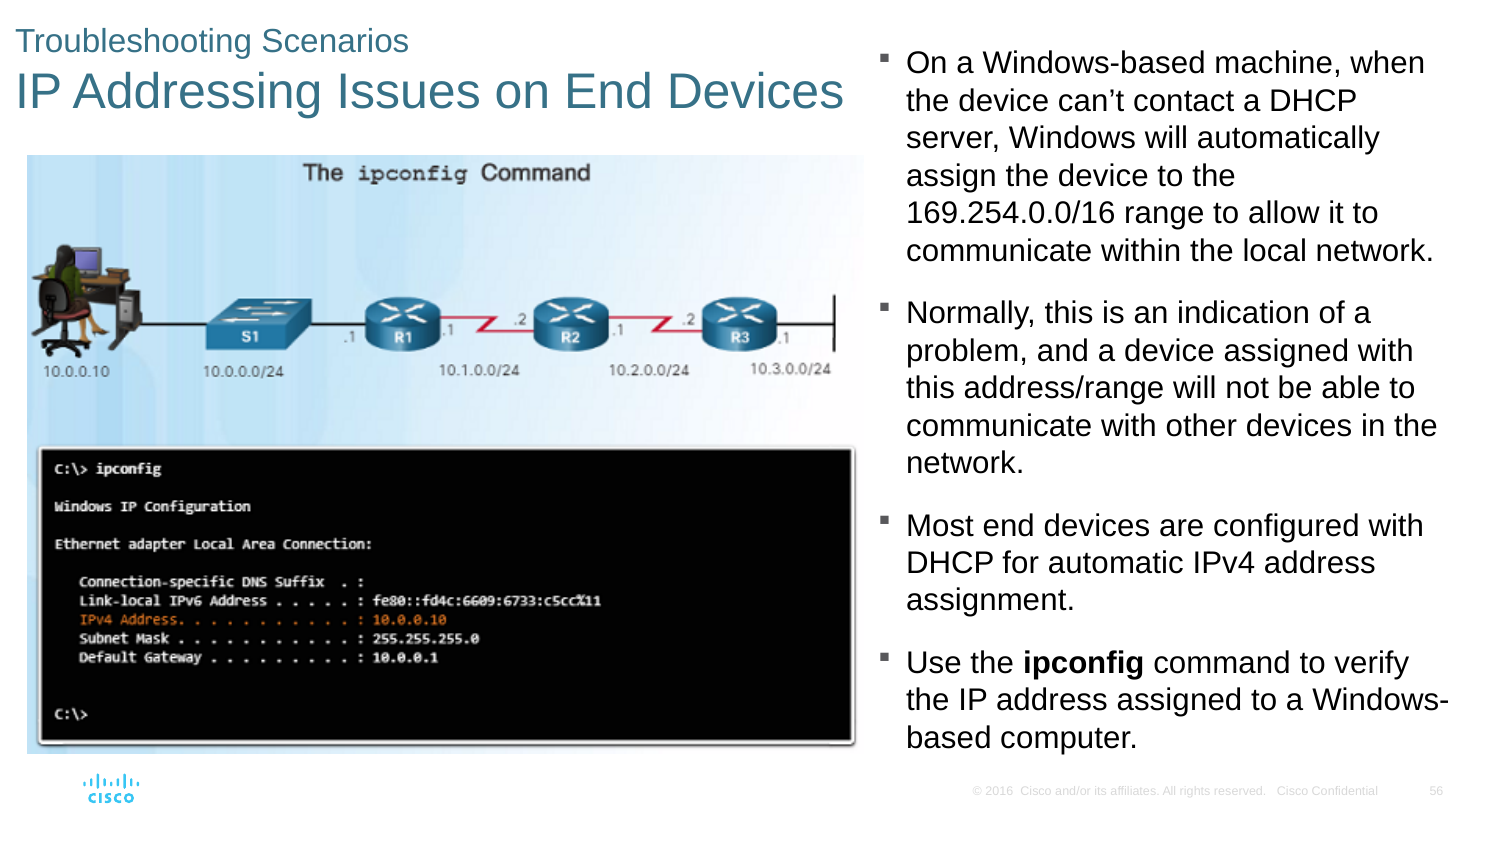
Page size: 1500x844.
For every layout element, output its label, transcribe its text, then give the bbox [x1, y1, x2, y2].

list On a Windows-based machine, when the device can’t contact a DHCP server, Windows will automatically assign the device to the 169.254.0.0/16 range to allow it to communicate within the local network. Normally, this is an indication of a problem, and a device assigned with this address/range will not be able to communicate with other devices in the network. Most end devices are configured with DHCP for automatic IPv4 address assignment. Use the ipconfig command to verify the IP address assigned to a Windows-based computer. [863, 35, 1484, 778]
picture [27, 154, 864, 754]
title Troubleshooting Scenarios IP Addressing Issues on End Devices [0, 6, 864, 131]
